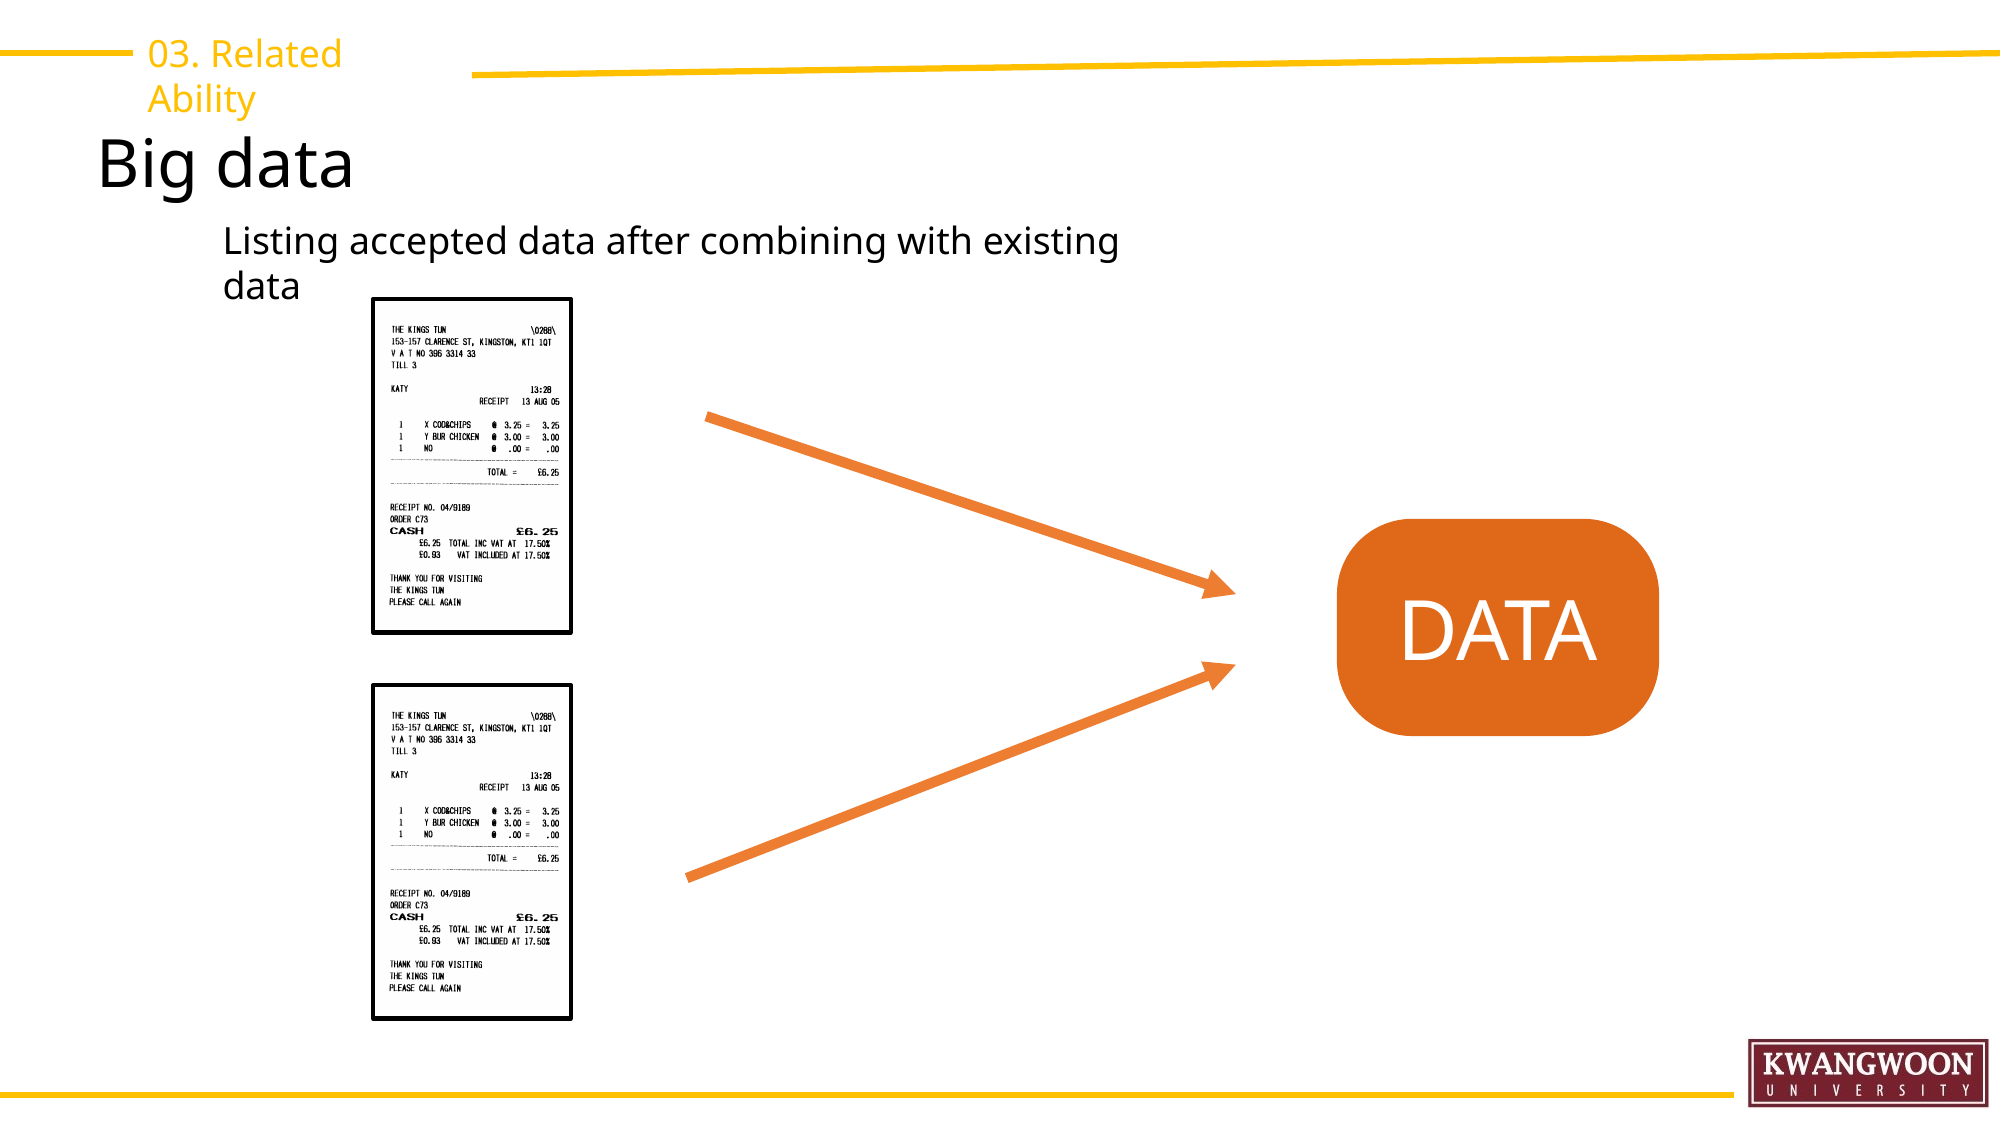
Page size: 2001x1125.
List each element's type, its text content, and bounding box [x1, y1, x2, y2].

picture [375, 686, 569, 1017]
text_box Big data [82, 113, 704, 209]
text_box 03. Related Ability [132, 22, 472, 113]
text_box Listing accepted data after combining with existing data [207, 209, 1205, 315]
text_box DATA [1335, 517, 1661, 738]
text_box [706, 416, 1236, 595]
picture [1745, 1035, 1990, 1109]
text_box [686, 664, 1236, 879]
picture [375, 300, 569, 631]
